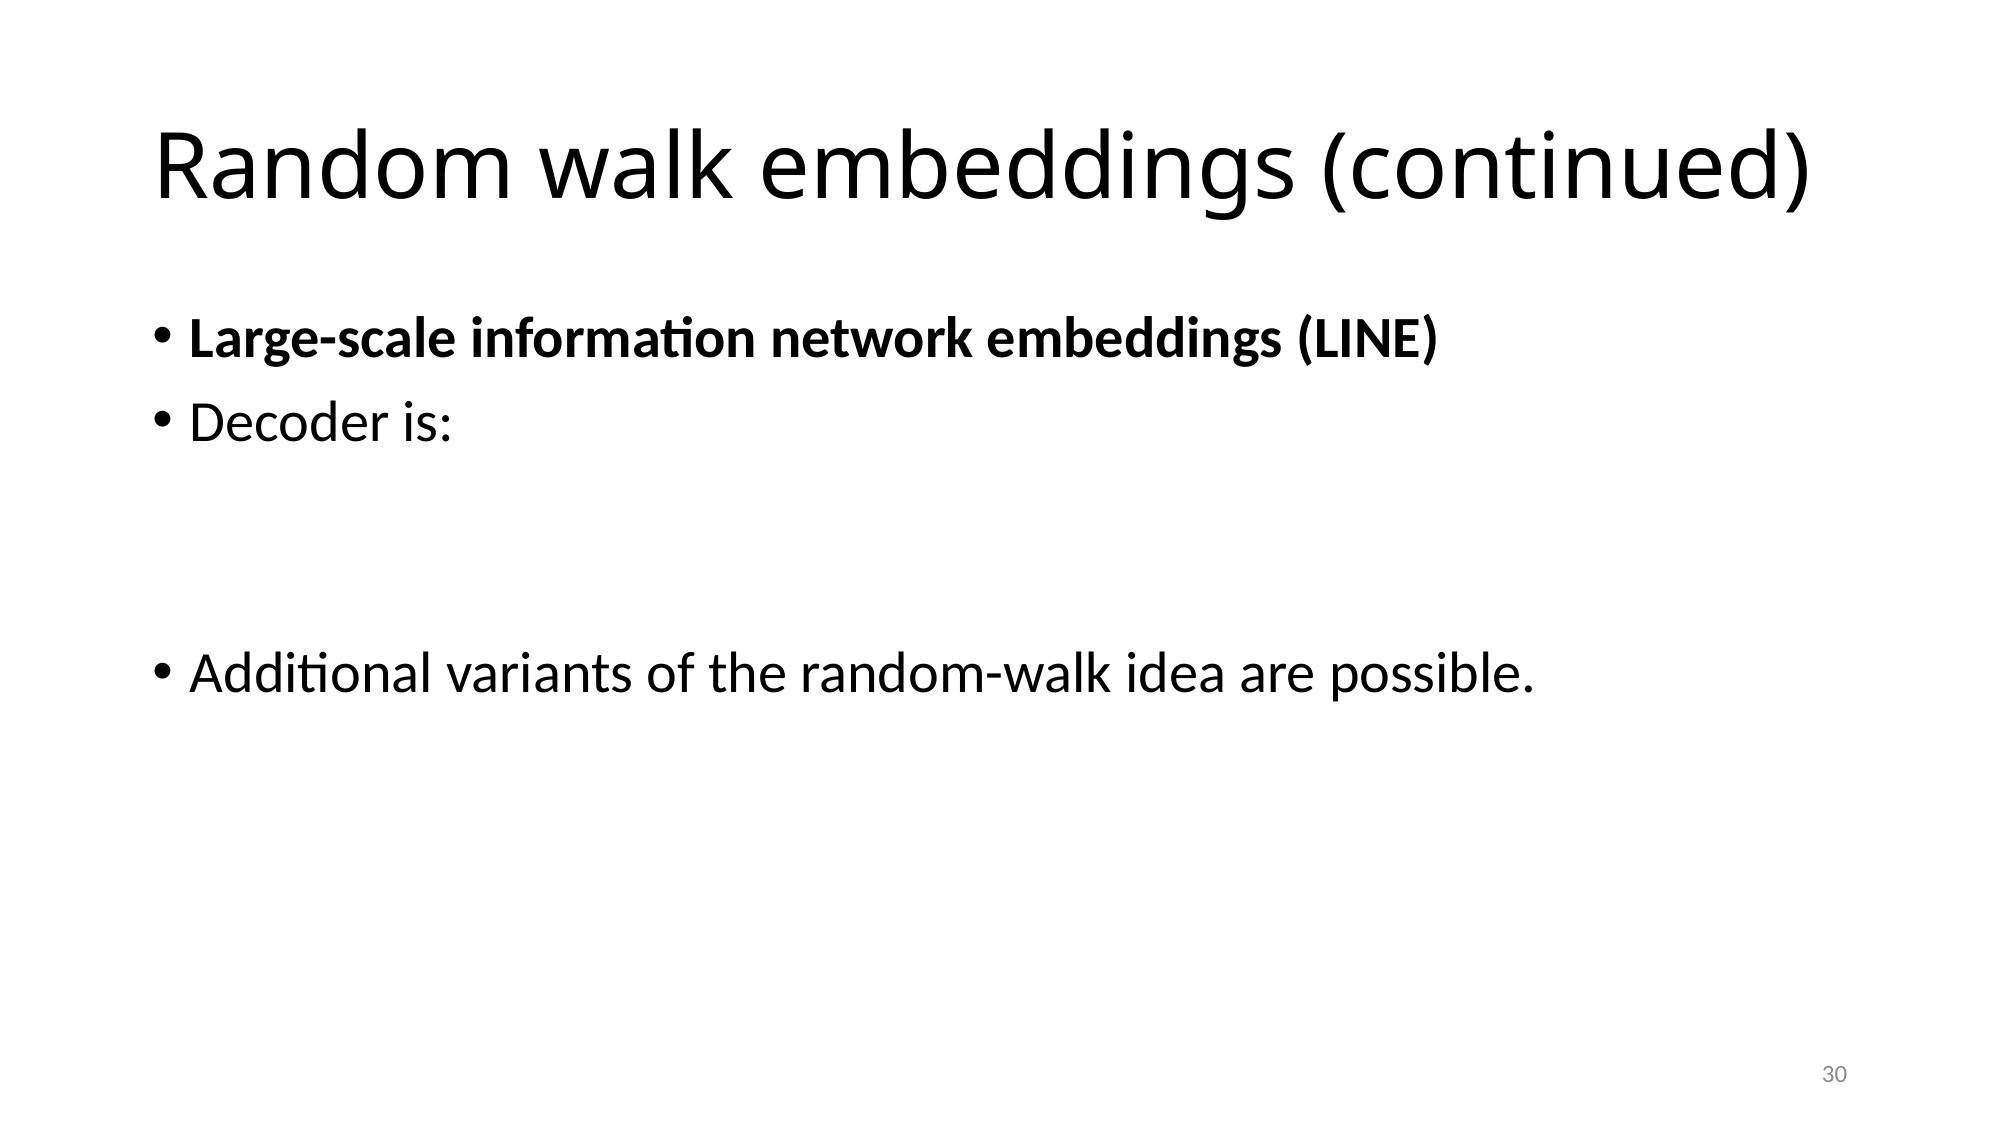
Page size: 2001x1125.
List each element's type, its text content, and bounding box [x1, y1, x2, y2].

slide_number 30 [1412, 1042, 1863, 1103]
title Random walk embeddings (continued) [137, 59, 1863, 278]
